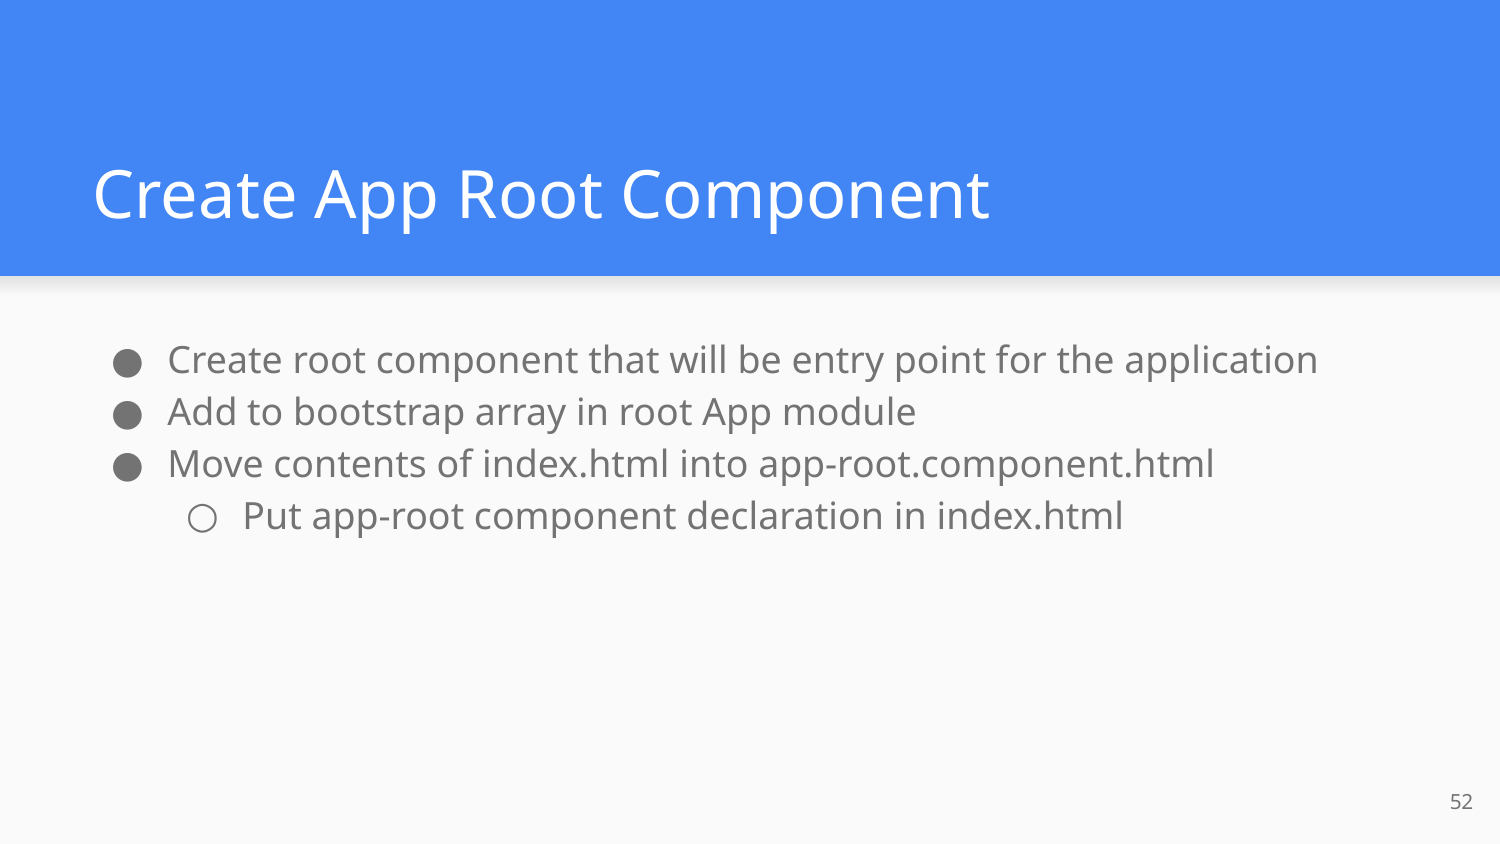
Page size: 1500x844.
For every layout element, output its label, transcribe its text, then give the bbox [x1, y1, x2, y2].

slide_number ‹#› [1398, 770, 1489, 835]
list Create root component that will be entry point for the application Add to bootstrap array in root App module Move contents of index.html into app-root.component.html Put app-root component declaration in index.html [77, 314, 1427, 760]
title Create App Root Component [77, 121, 1427, 248]
